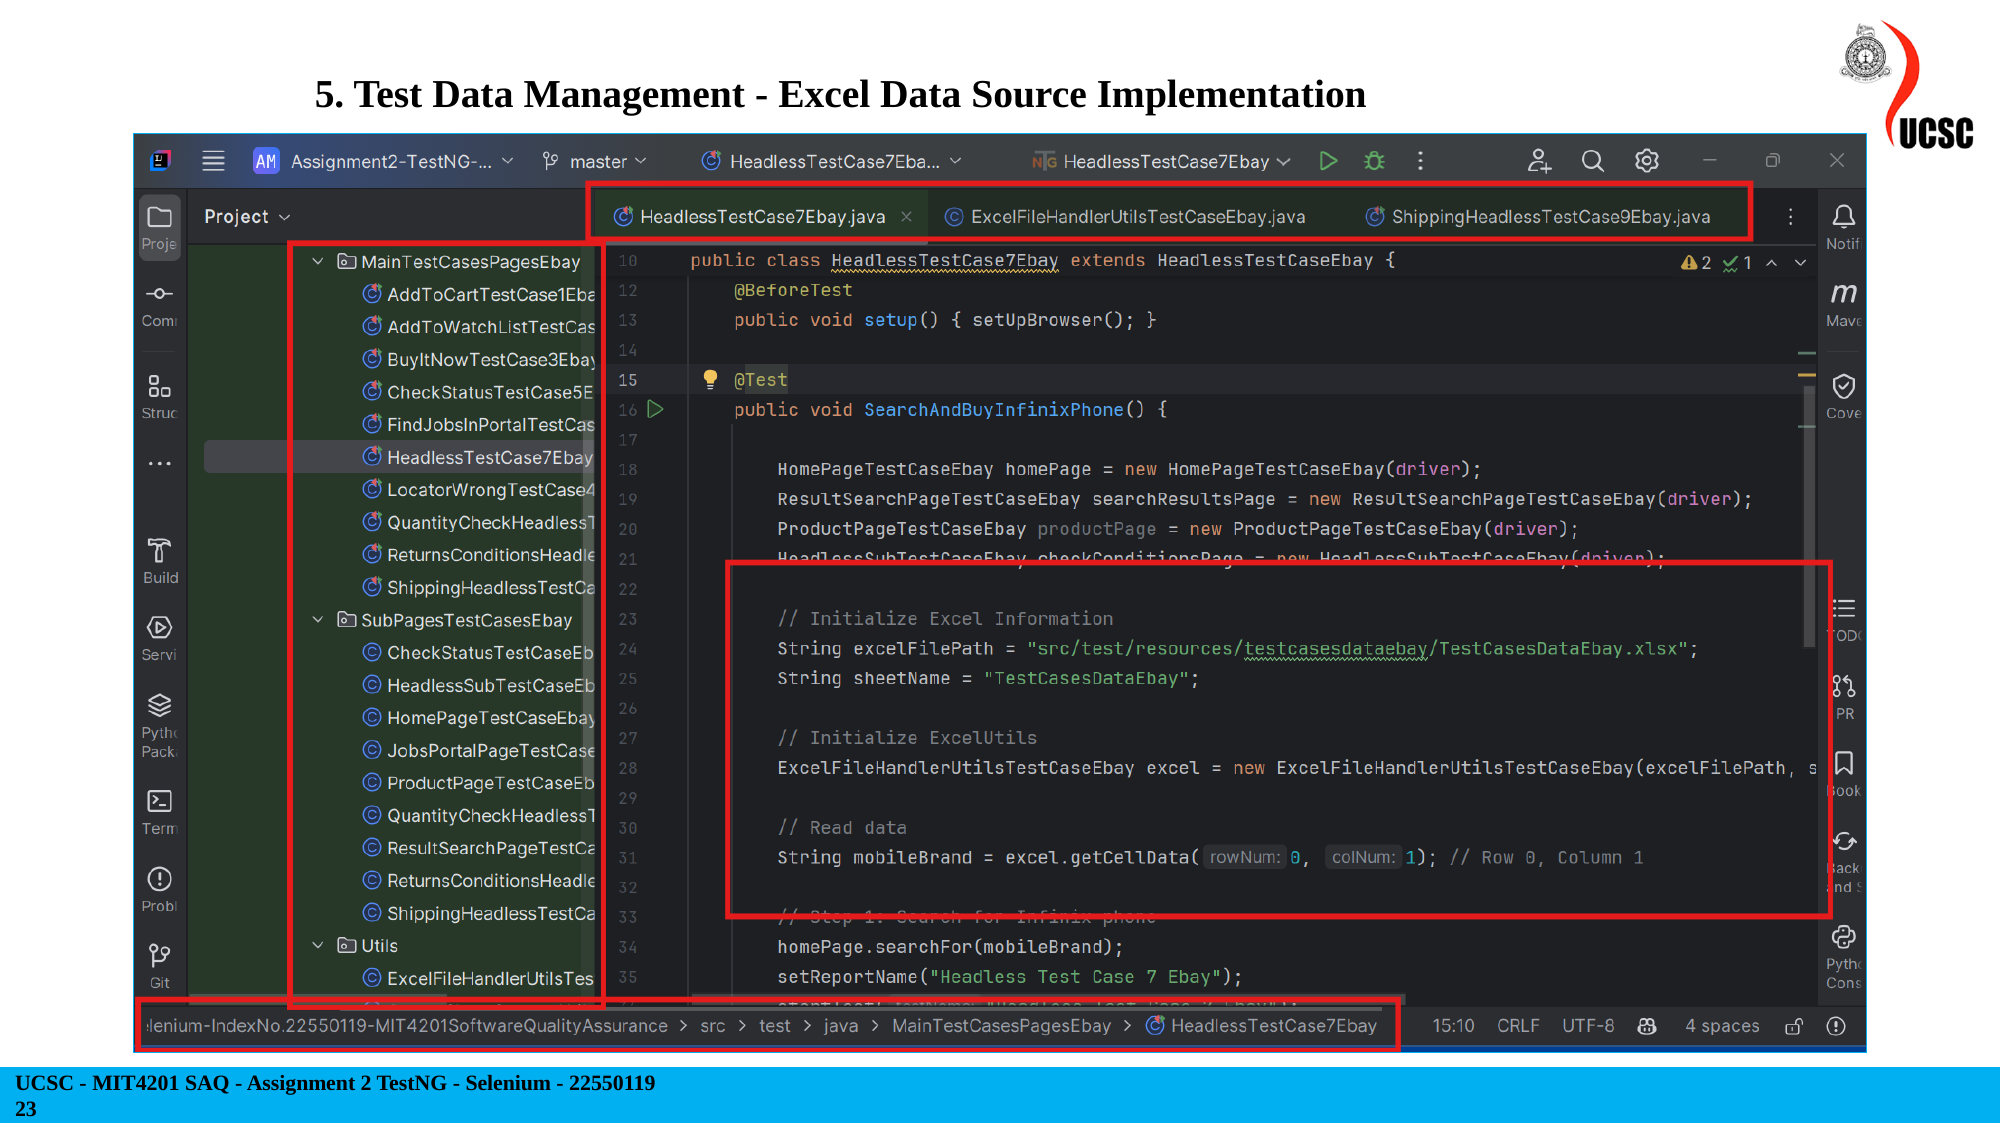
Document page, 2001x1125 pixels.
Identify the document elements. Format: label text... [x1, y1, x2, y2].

text_box 5. Test Data Management - Excel Data Source Implementation [0, 37, 2000, 1064]
picture [1826, 0, 2000, 174]
footer UCSC - MIT4201 SAQ - Assignment 2 TestNG - Selenium - 22550119 23 [0, 1067, 2000, 1123]
picture [135, 135, 1865, 1051]
